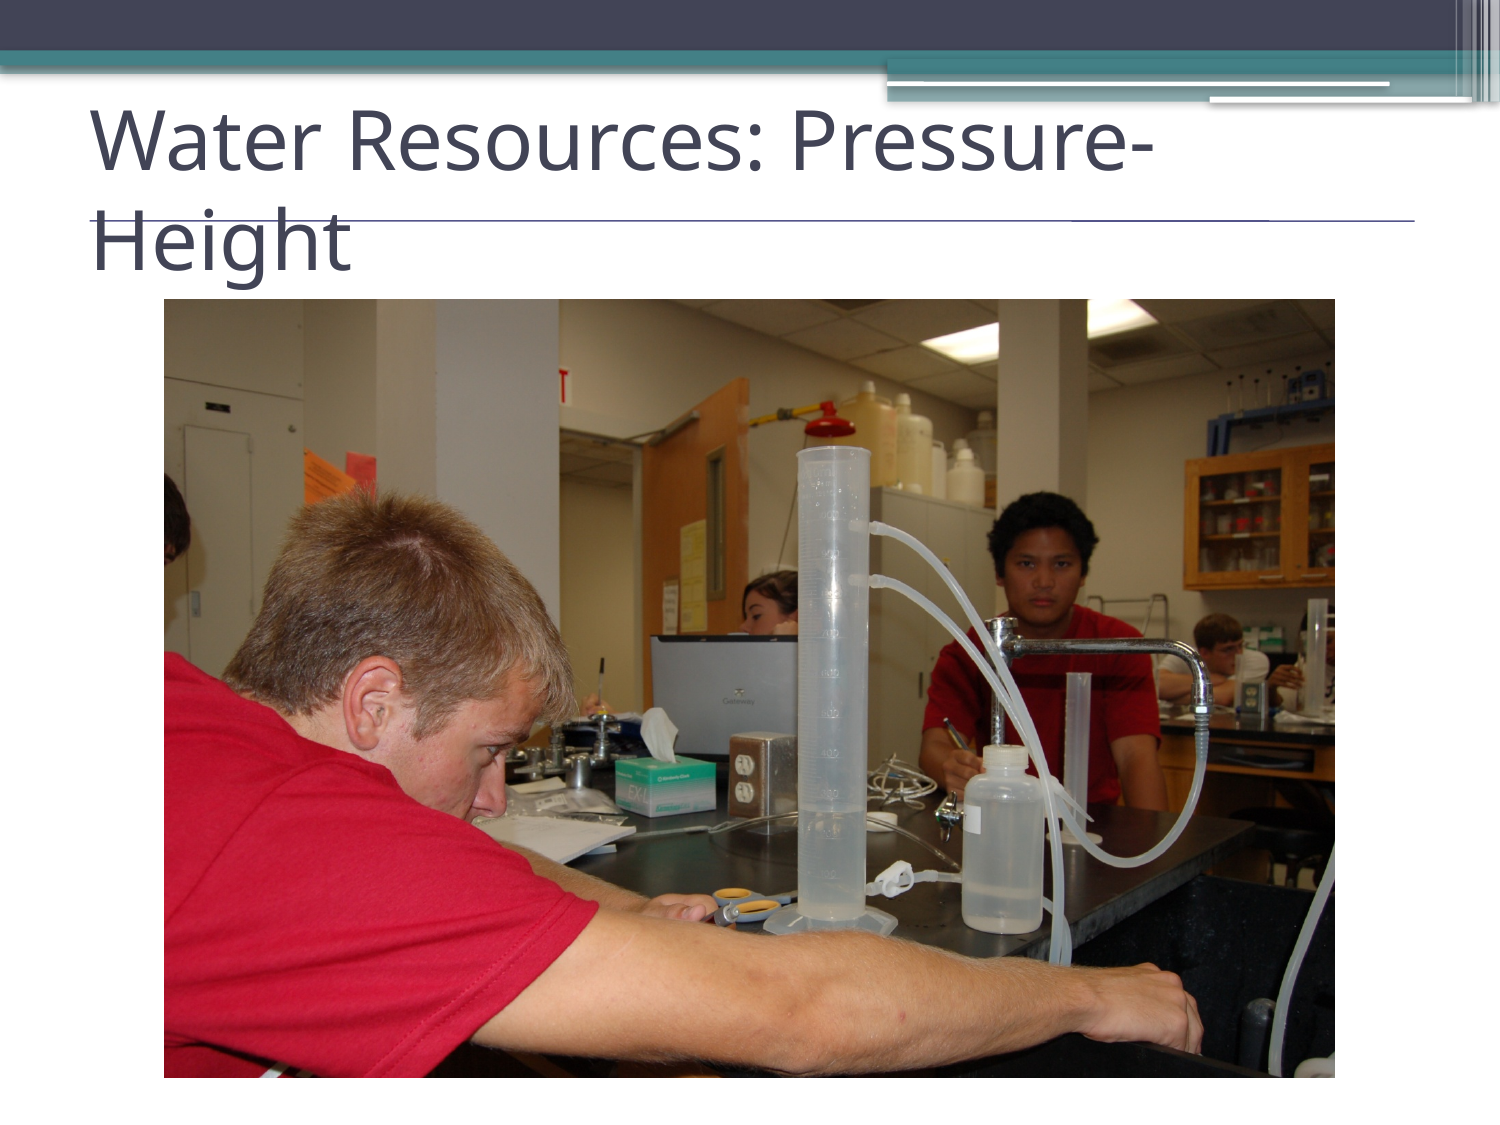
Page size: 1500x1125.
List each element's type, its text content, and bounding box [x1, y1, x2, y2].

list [164, 299, 1335, 1079]
title Water Resources: Pressure-Height [75, 99, 1425, 275]
